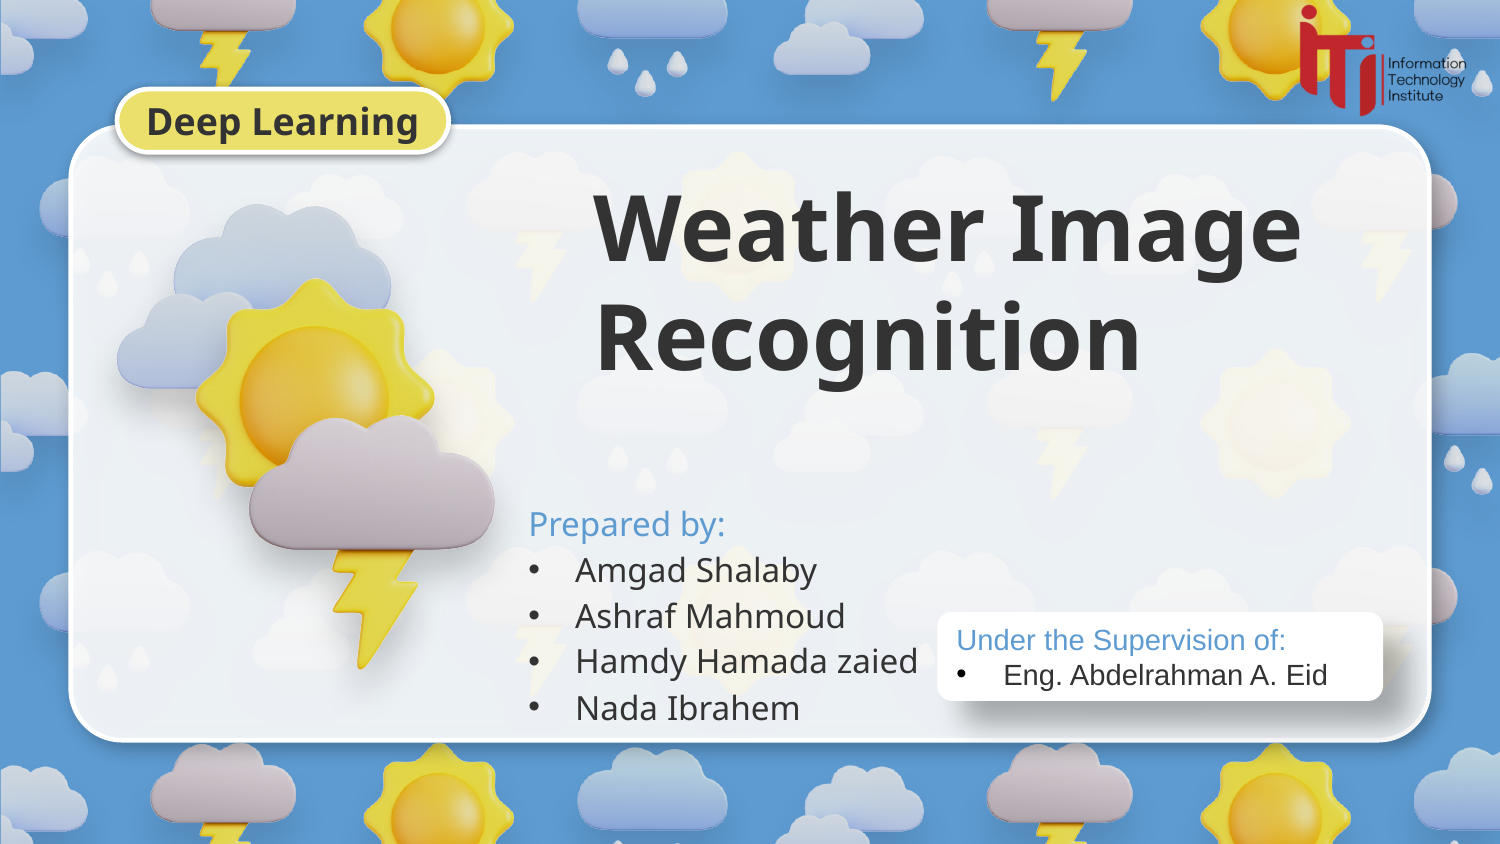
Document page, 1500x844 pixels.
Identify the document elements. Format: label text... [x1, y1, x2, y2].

subtitle Prepared by: Amgad Shalaby Ashraf Mahmoud Hamdy Hamada zaied Nada Ibrahem [513, 500, 1216, 723]
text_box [116, 162, 504, 670]
title Weather Image Recognition [578, 164, 1430, 405]
picture [0, 0, 1500, 844]
text_box Deep Learning [116, 89, 449, 153]
text_box Under the Supervision of: Eng. Abdelrahman A. Eid [937, 611, 1384, 701]
